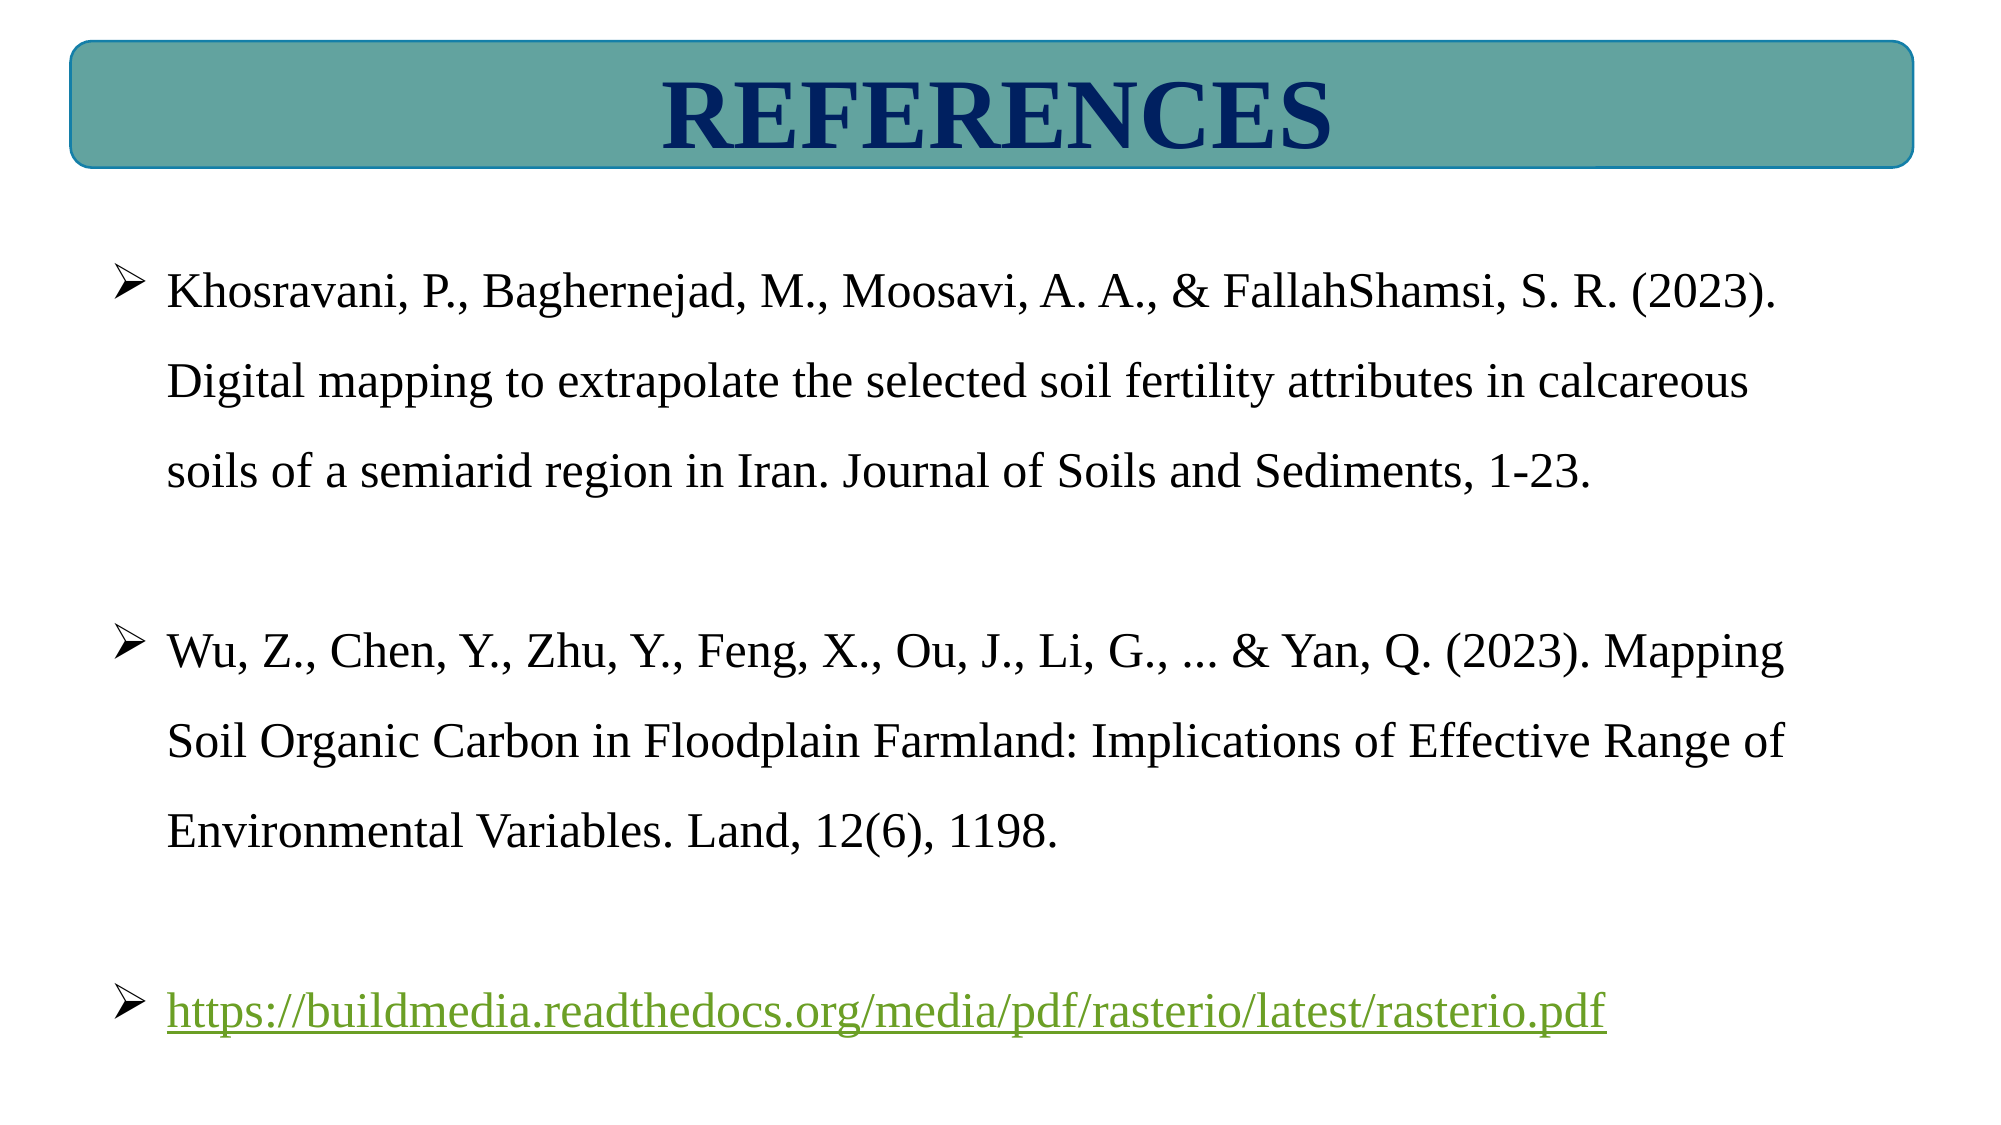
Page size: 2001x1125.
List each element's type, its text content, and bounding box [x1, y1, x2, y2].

text_box [69, 42, 82, 167]
text_box Khosravani, P., Baghernejad, M., Moosavi, A. A., & FallahShamsi, S. R. (2023). Digital mapping to extrapolate the selected soil fertility attributes in calcareous soils of a semiarid region in Iran. Journal of Soils and Sediments, 1-23. Wu, Z., Chen, Y., Zhu, Y., Feng, X., Ou, J., Li, G., ... & Yan, Q. (2023). Mapping Soil Organic Carbon in Floodplain Farmland: Implications of Effective Range of Environmental Variables. Land, 12(6), 1198. https://buildmedia.readthedocs.org/media/pdf/rasterio/latest/rasterio.pdf [95, 220, 1849, 1125]
text_box REFERENCES [82, 41, 1914, 176]
